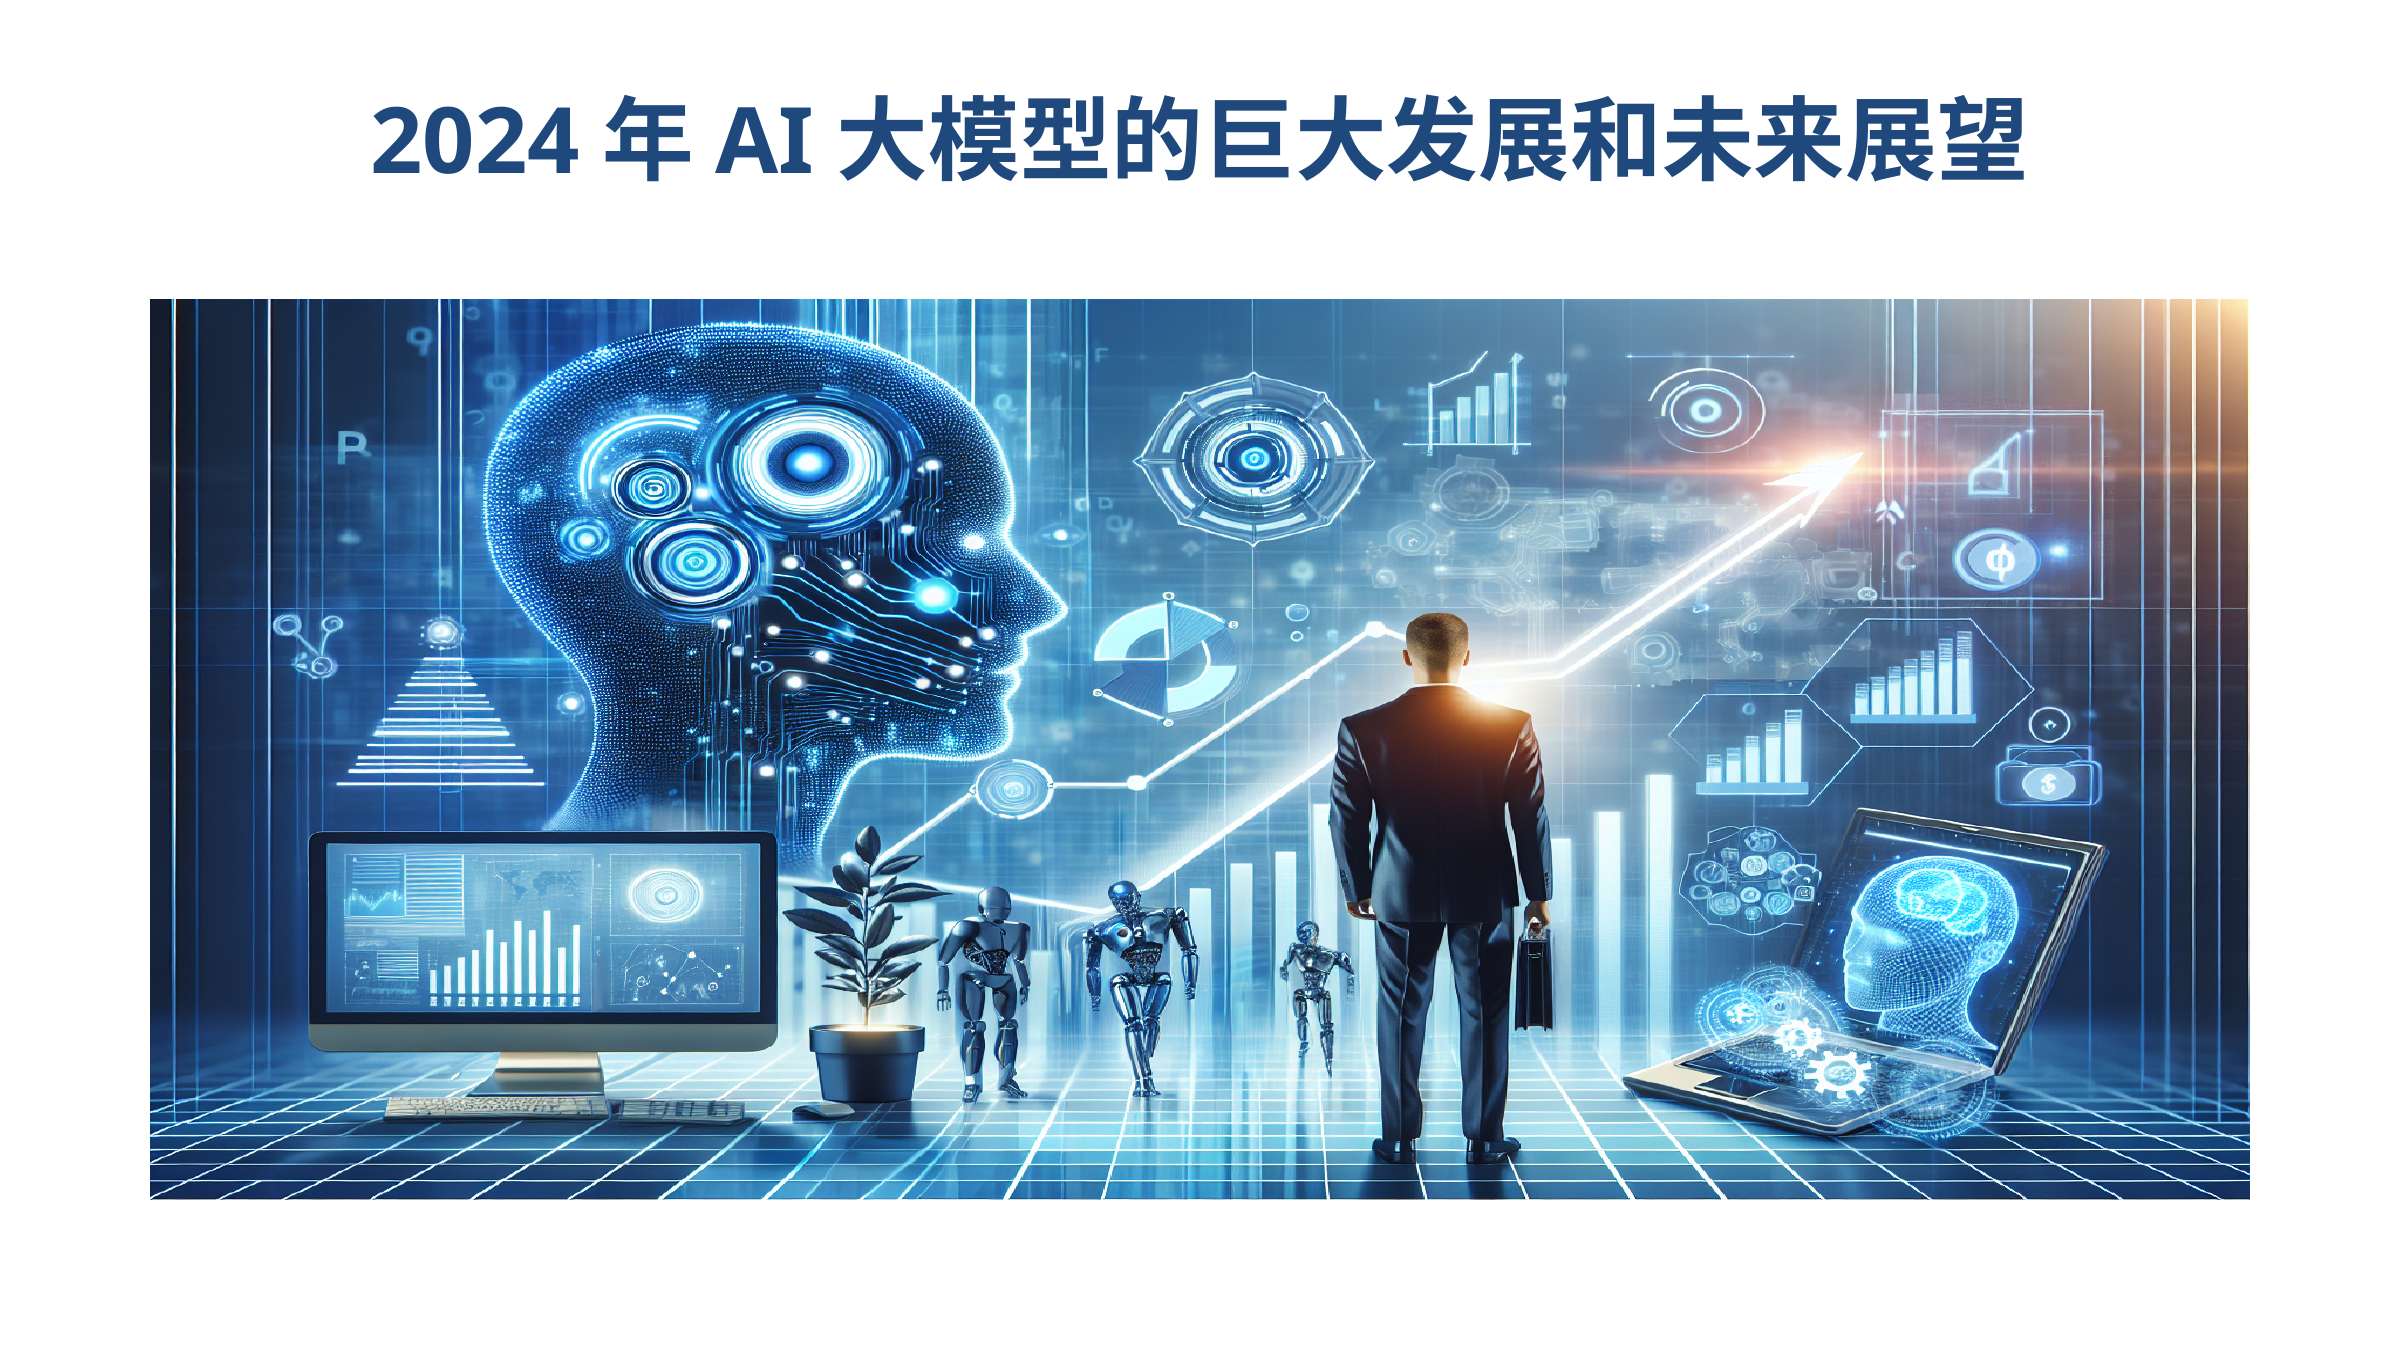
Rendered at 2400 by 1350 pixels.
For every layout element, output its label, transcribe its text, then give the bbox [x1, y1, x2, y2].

text_box 2024年AI大模型的巨大发展和未来展望 [355, 74, 2045, 200]
picture [149, 299, 2251, 1201]
